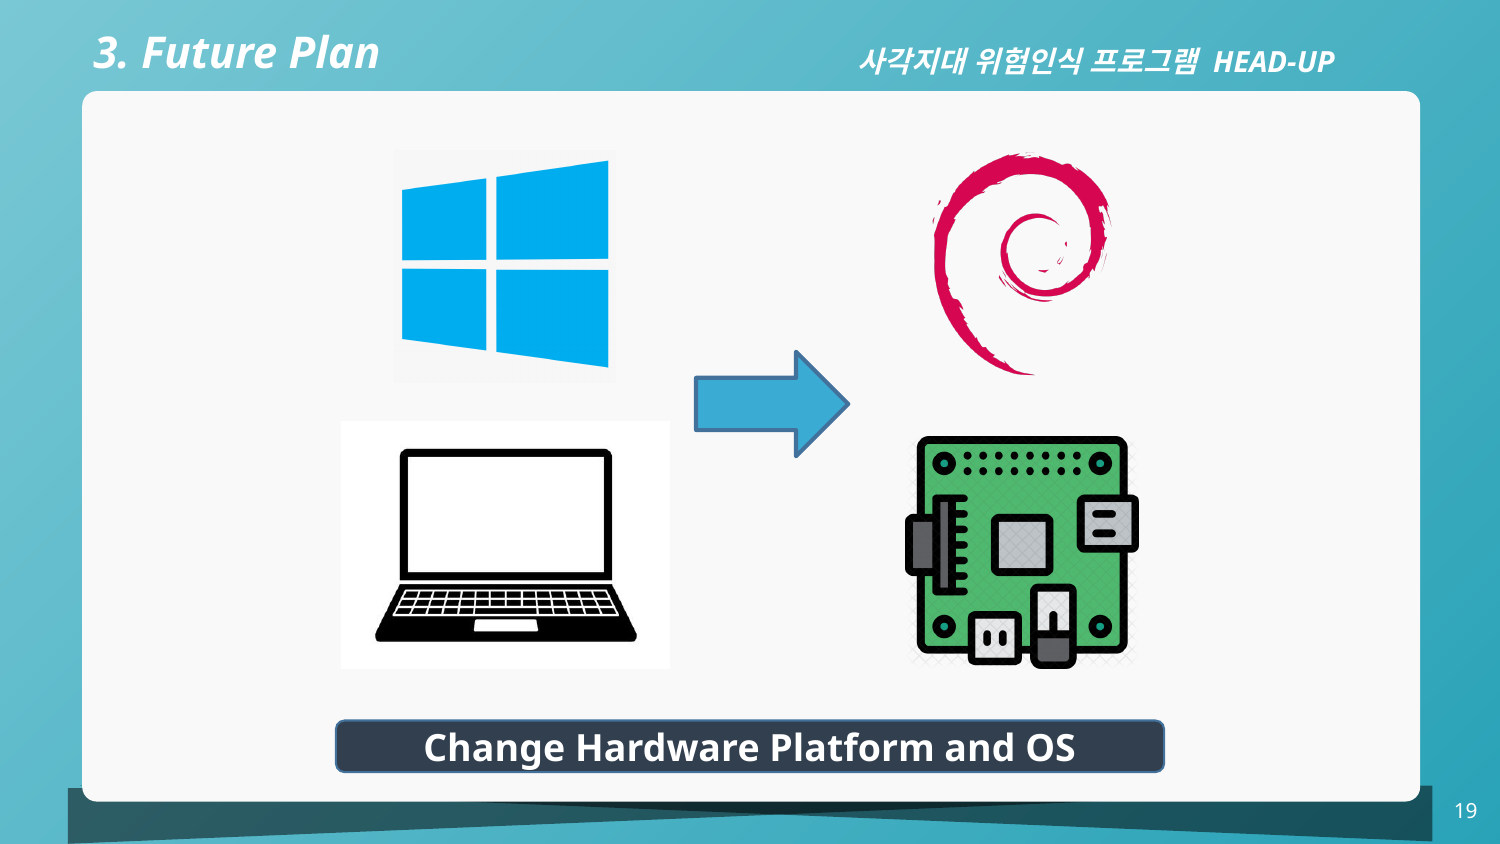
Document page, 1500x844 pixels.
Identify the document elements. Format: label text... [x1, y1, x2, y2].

picture [394, 149, 617, 383]
picture [928, 147, 1117, 381]
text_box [67, 90, 1433, 844]
text_box 사각지대 위험인식 프로그램 HEAD-UP [842, 35, 1421, 88]
text_box 3. Future Plan [82, 19, 929, 89]
picture [905, 435, 1139, 669]
picture [340, 421, 670, 669]
text_box 19 [1438, 783, 1493, 835]
